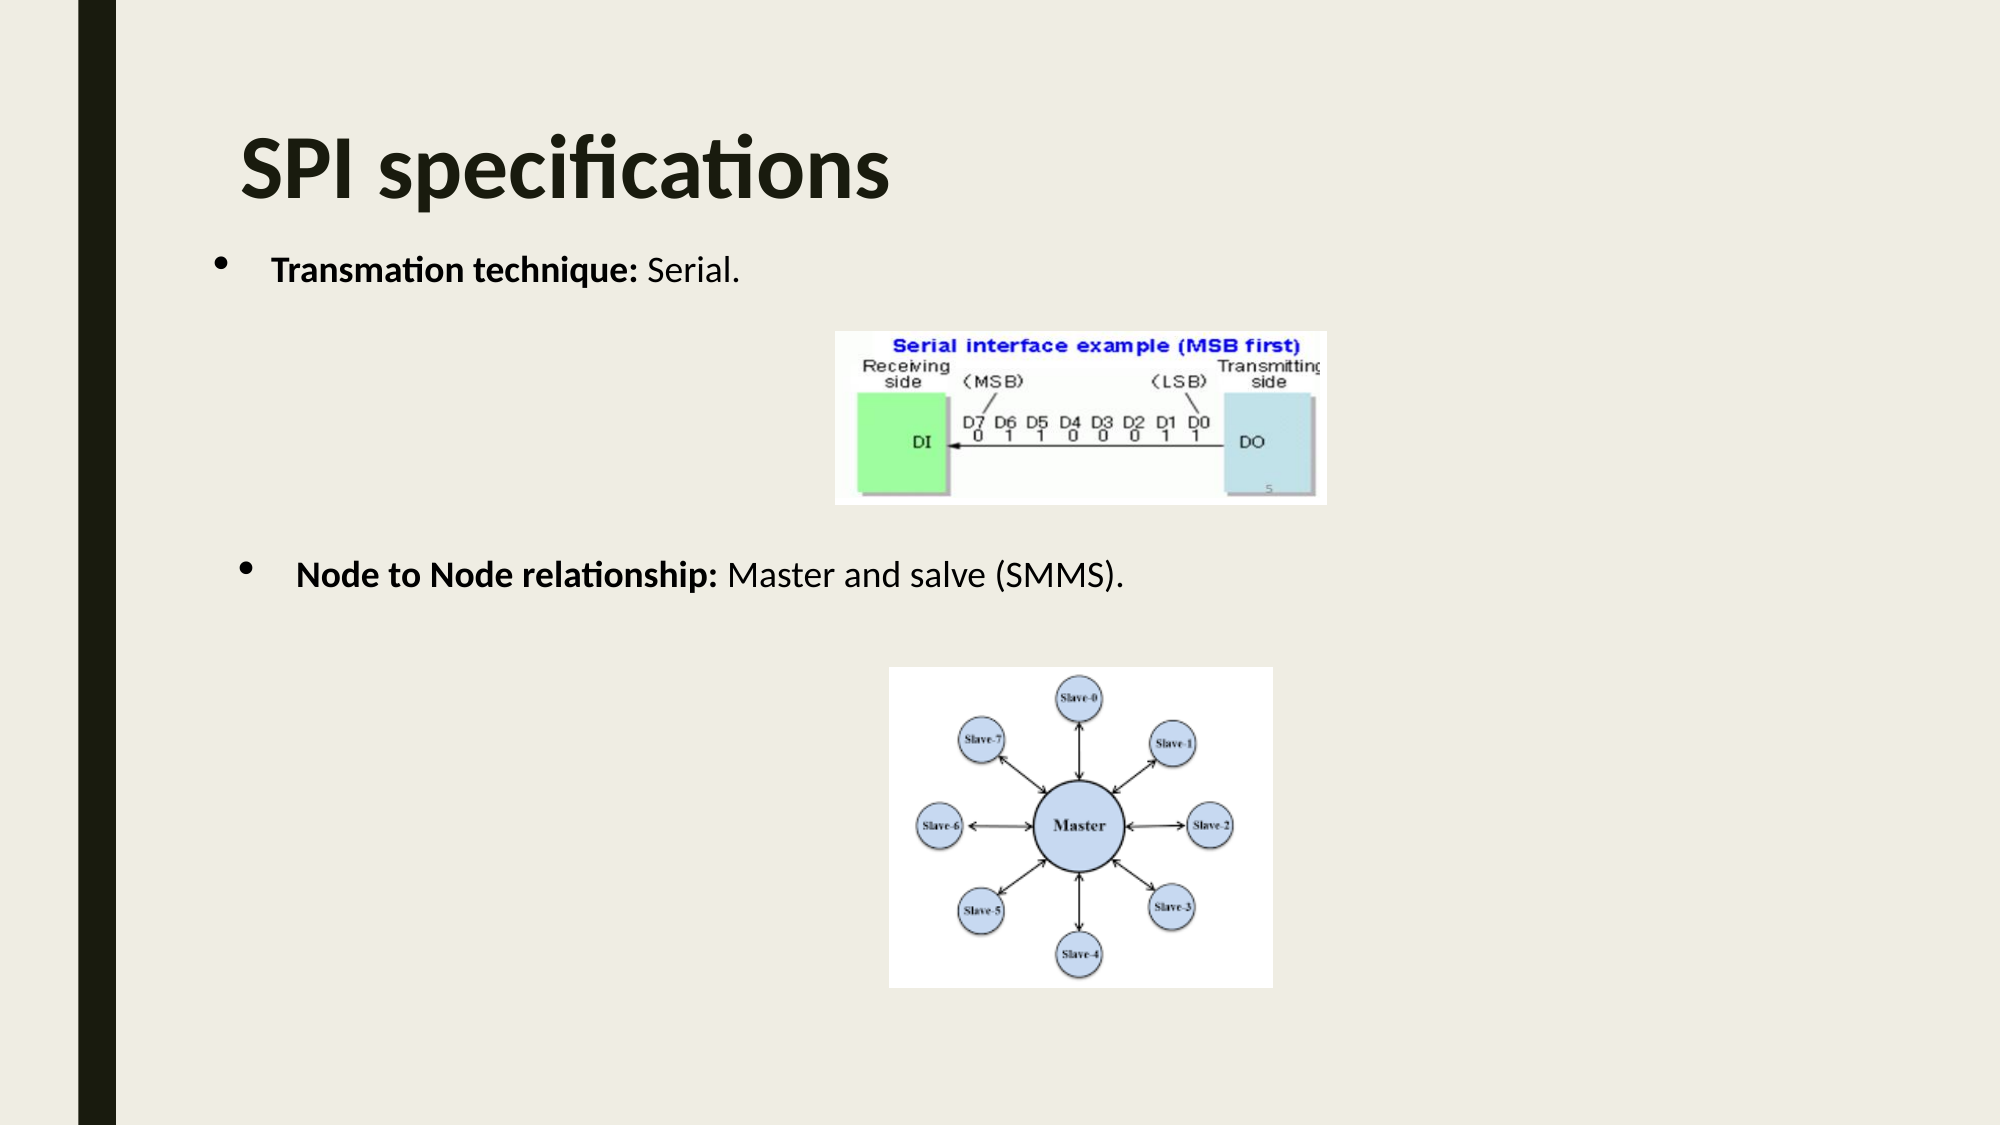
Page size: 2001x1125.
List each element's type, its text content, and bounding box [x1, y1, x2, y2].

picture [889, 667, 1273, 988]
text_box Transmation technique: Serial. [200, 234, 1200, 298]
title SPI specifications [225, 112, 1800, 357]
text_box Node to Node relationship: Master and salve (SMMS). [225, 539, 1225, 603]
picture [835, 331, 1327, 505]
